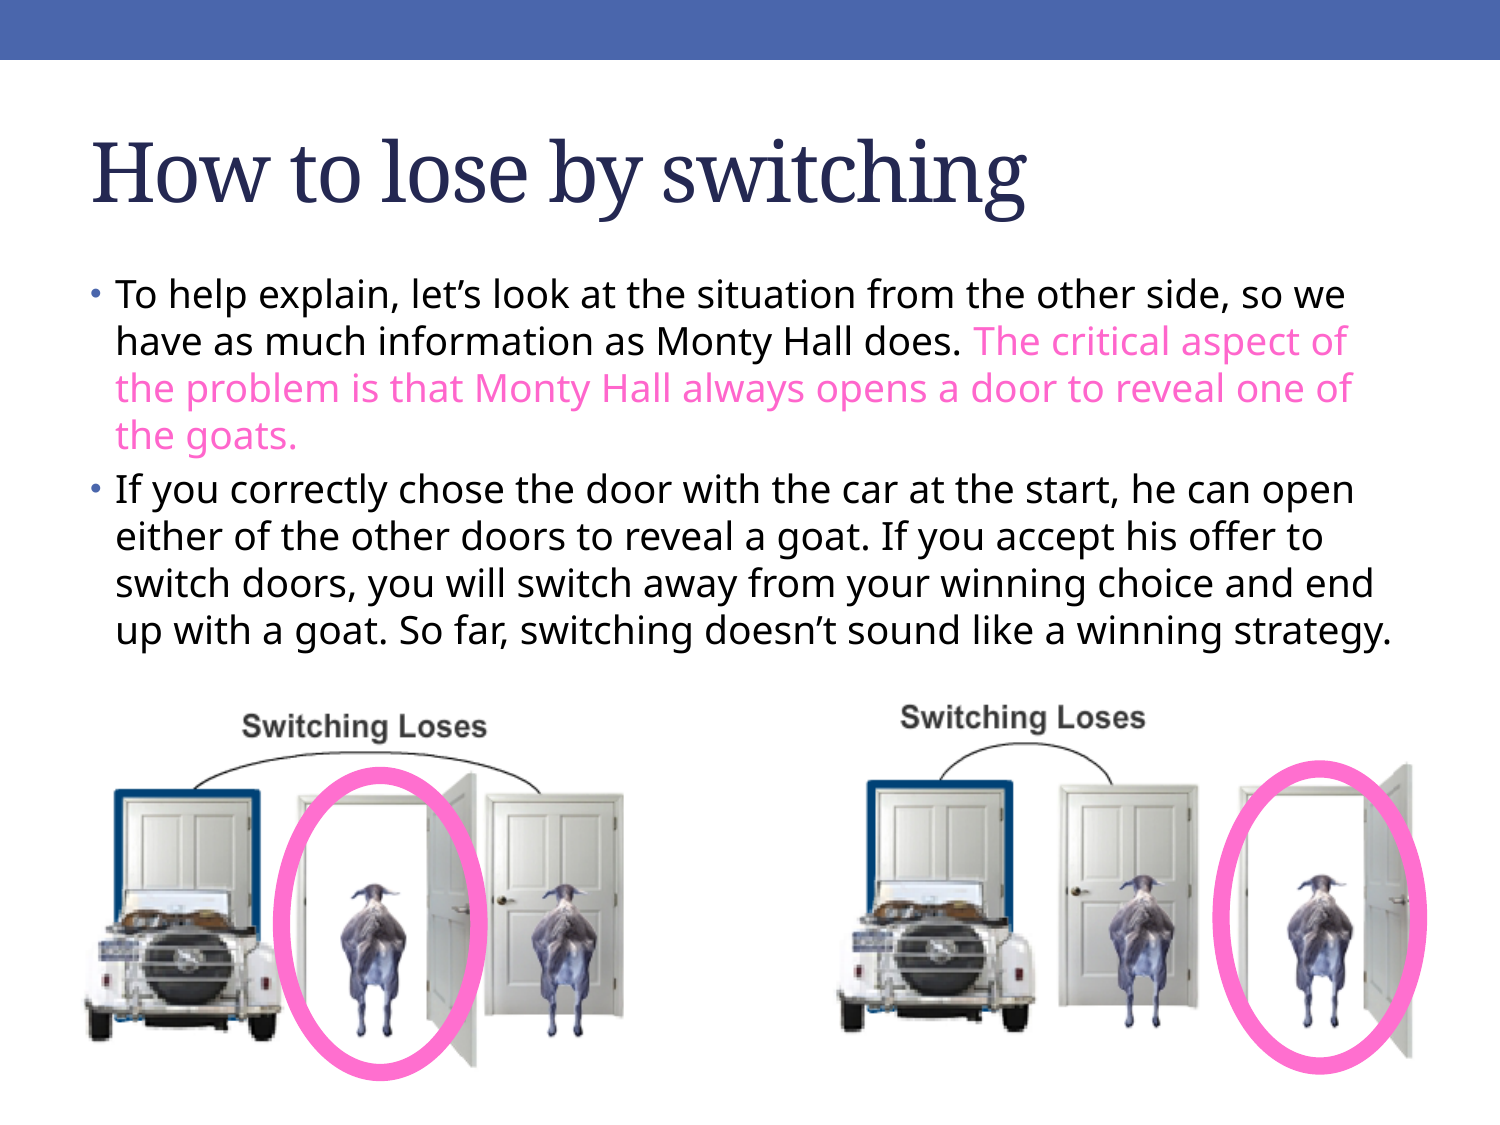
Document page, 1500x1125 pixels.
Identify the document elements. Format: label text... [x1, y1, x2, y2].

list To help explain, let’s look at the situation from the other side, so we have as much information as Monty Hall does. The critical aspect of the problem is that Monty Hall always opens a door to reveal one of the goats. If you correctly chose the door with the car at the start, he can open either of the other doors to reveal a goat. If you accept his offer to switch doors, you will switch away from your winning choice and end up with a goat. So far, switching doesn’t sound like a winning strategy. [75, 262, 1425, 701]
picture [821, 690, 1426, 1073]
title How to lose by switching [75, 87, 1425, 250]
picture [74, 700, 638, 1080]
